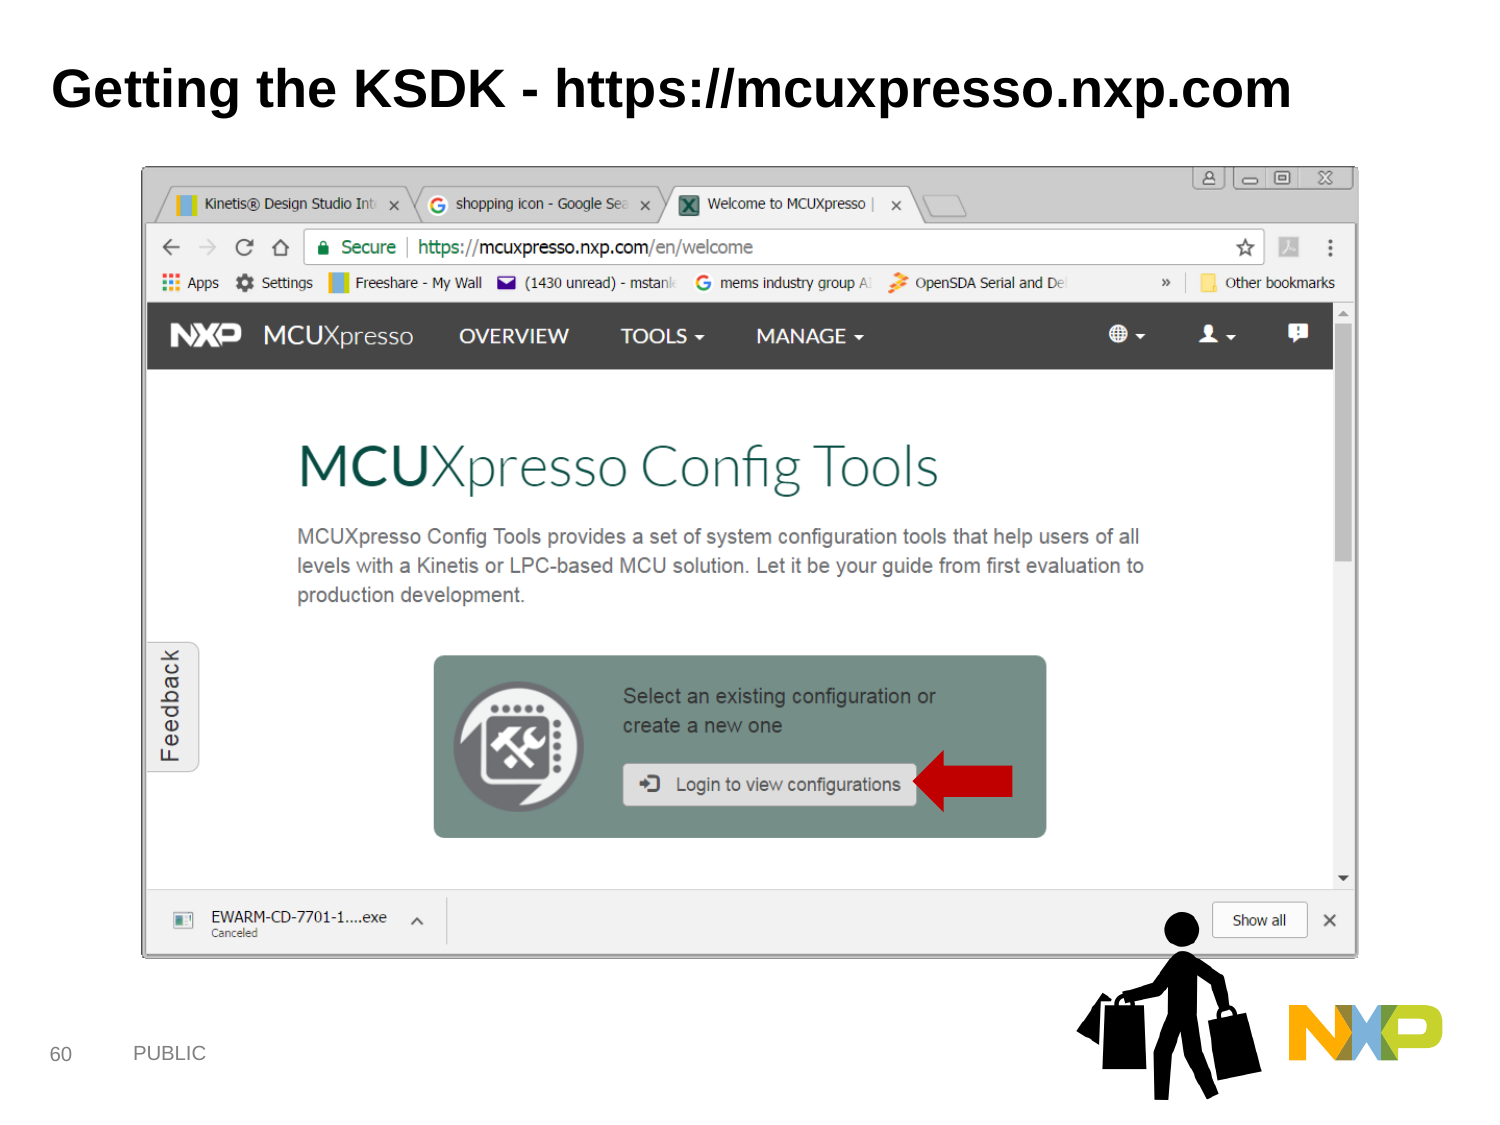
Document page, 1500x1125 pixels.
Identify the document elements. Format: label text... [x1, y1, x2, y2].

title Getting the KSDK - https://mcuxpresso.nxp.com [36, 45, 1472, 154]
picture [140, 166, 1360, 1101]
